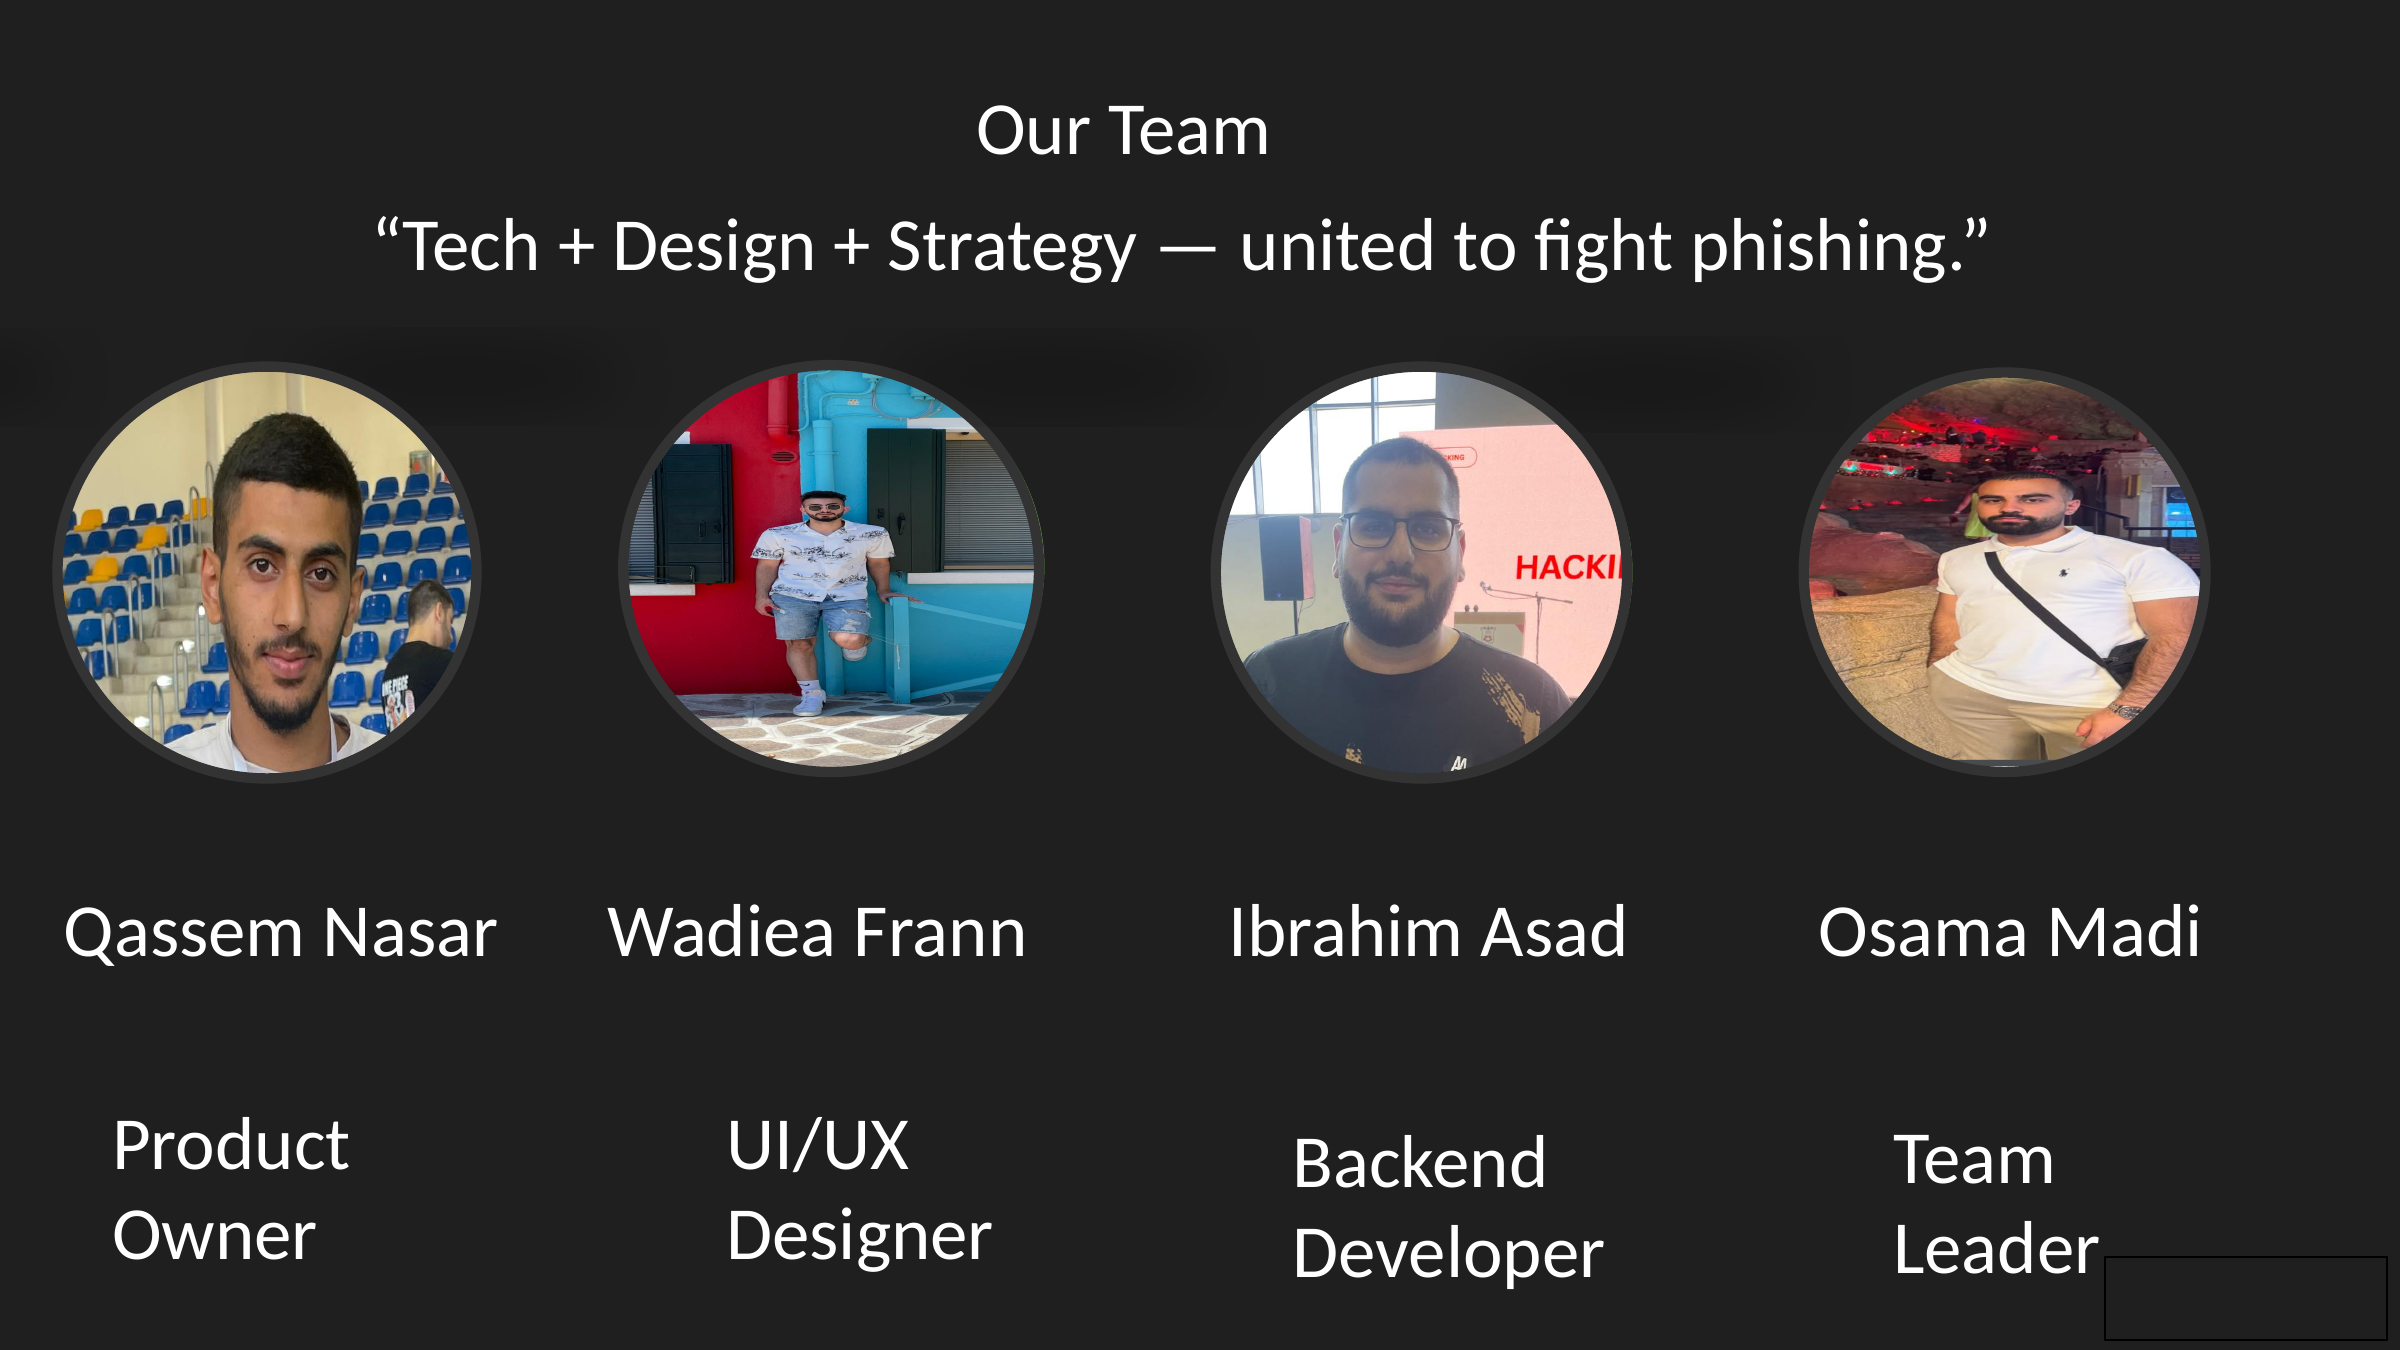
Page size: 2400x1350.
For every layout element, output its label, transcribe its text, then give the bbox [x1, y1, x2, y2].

text_box Backend Developer [1277, 1105, 1632, 1300]
text_box Product Owner [97, 1087, 517, 1283]
text_box “Tech + Design + Strategy — united to fight phishing.” [356, 188, 2229, 293]
text_box Team Leader [1878, 1101, 2206, 1297]
text_box [2104, 1256, 2388, 1341]
text_box Wadiea Frann [592, 873, 1079, 979]
text_box UI/UX Designer [711, 1087, 1039, 1283]
picture [623, 365, 1040, 773]
text_box Qassem Nasar [49, 874, 547, 979]
text_box Osama Madi [1803, 874, 2267, 980]
text_box Ibrahim Asad [1213, 873, 1700, 979]
picture [1803, 372, 2206, 772]
picture [57, 366, 477, 779]
picture [1215, 366, 1628, 779]
text_box Our Team [961, 46, 2162, 177]
